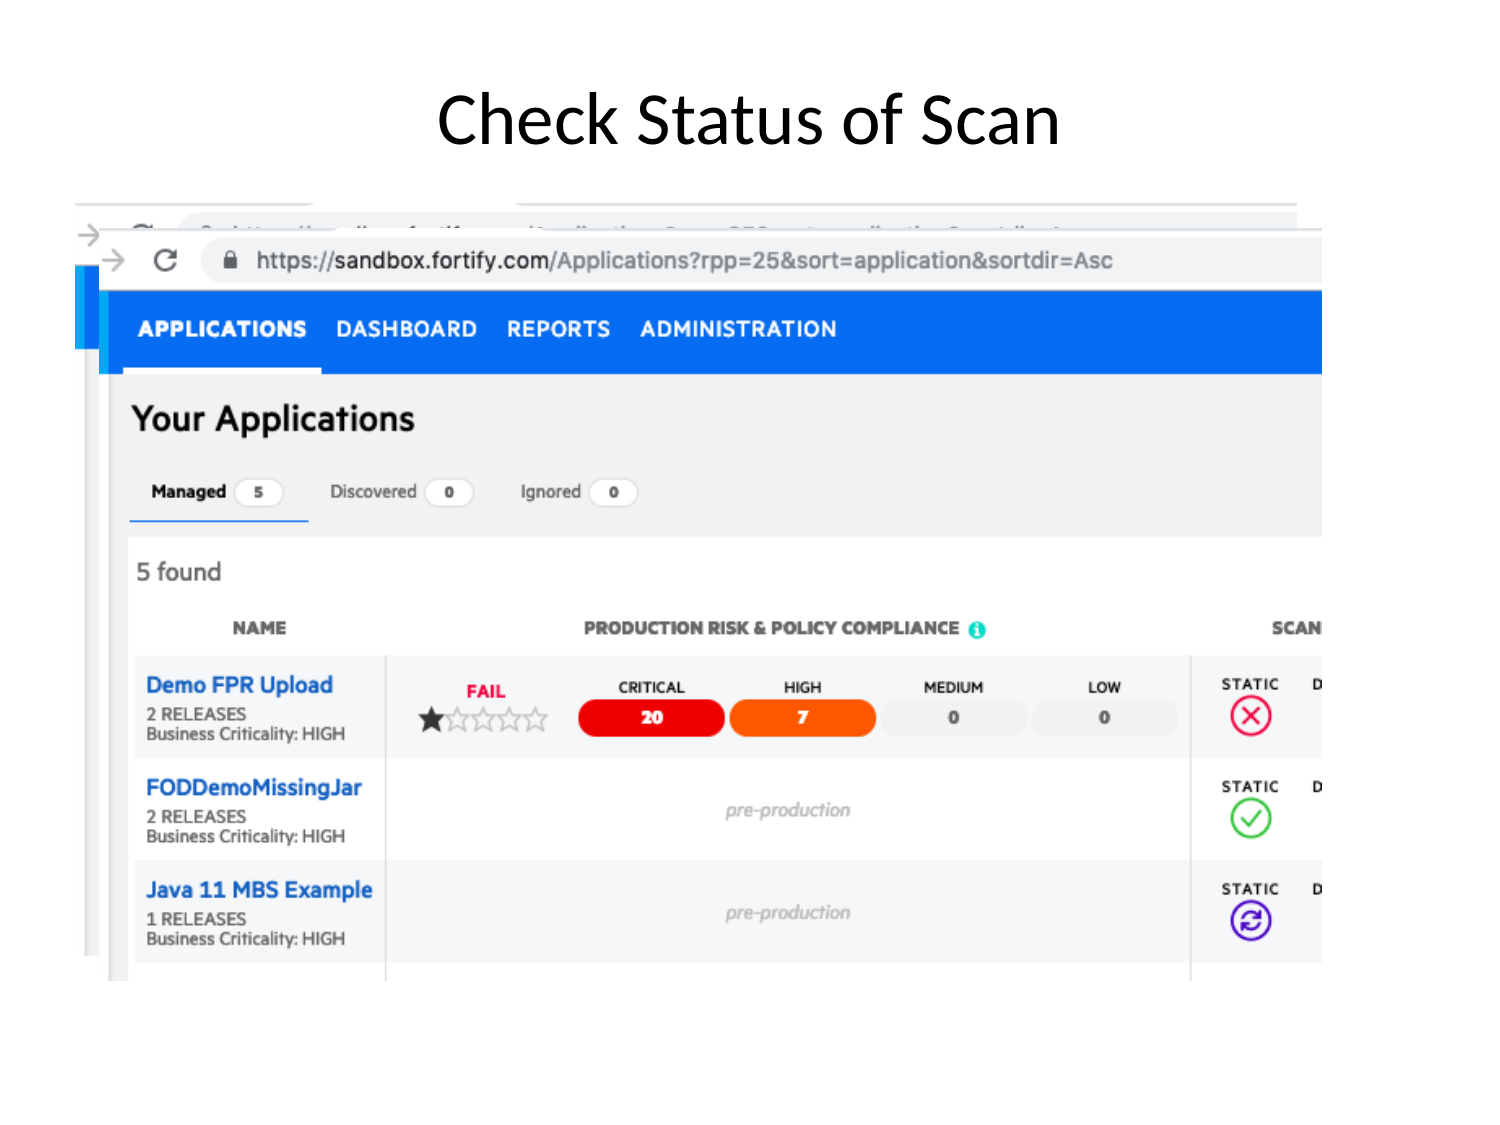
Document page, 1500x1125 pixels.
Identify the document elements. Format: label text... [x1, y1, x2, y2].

picture [74, 203, 1322, 981]
title Check Status of Scan [75, 45, 1425, 185]
